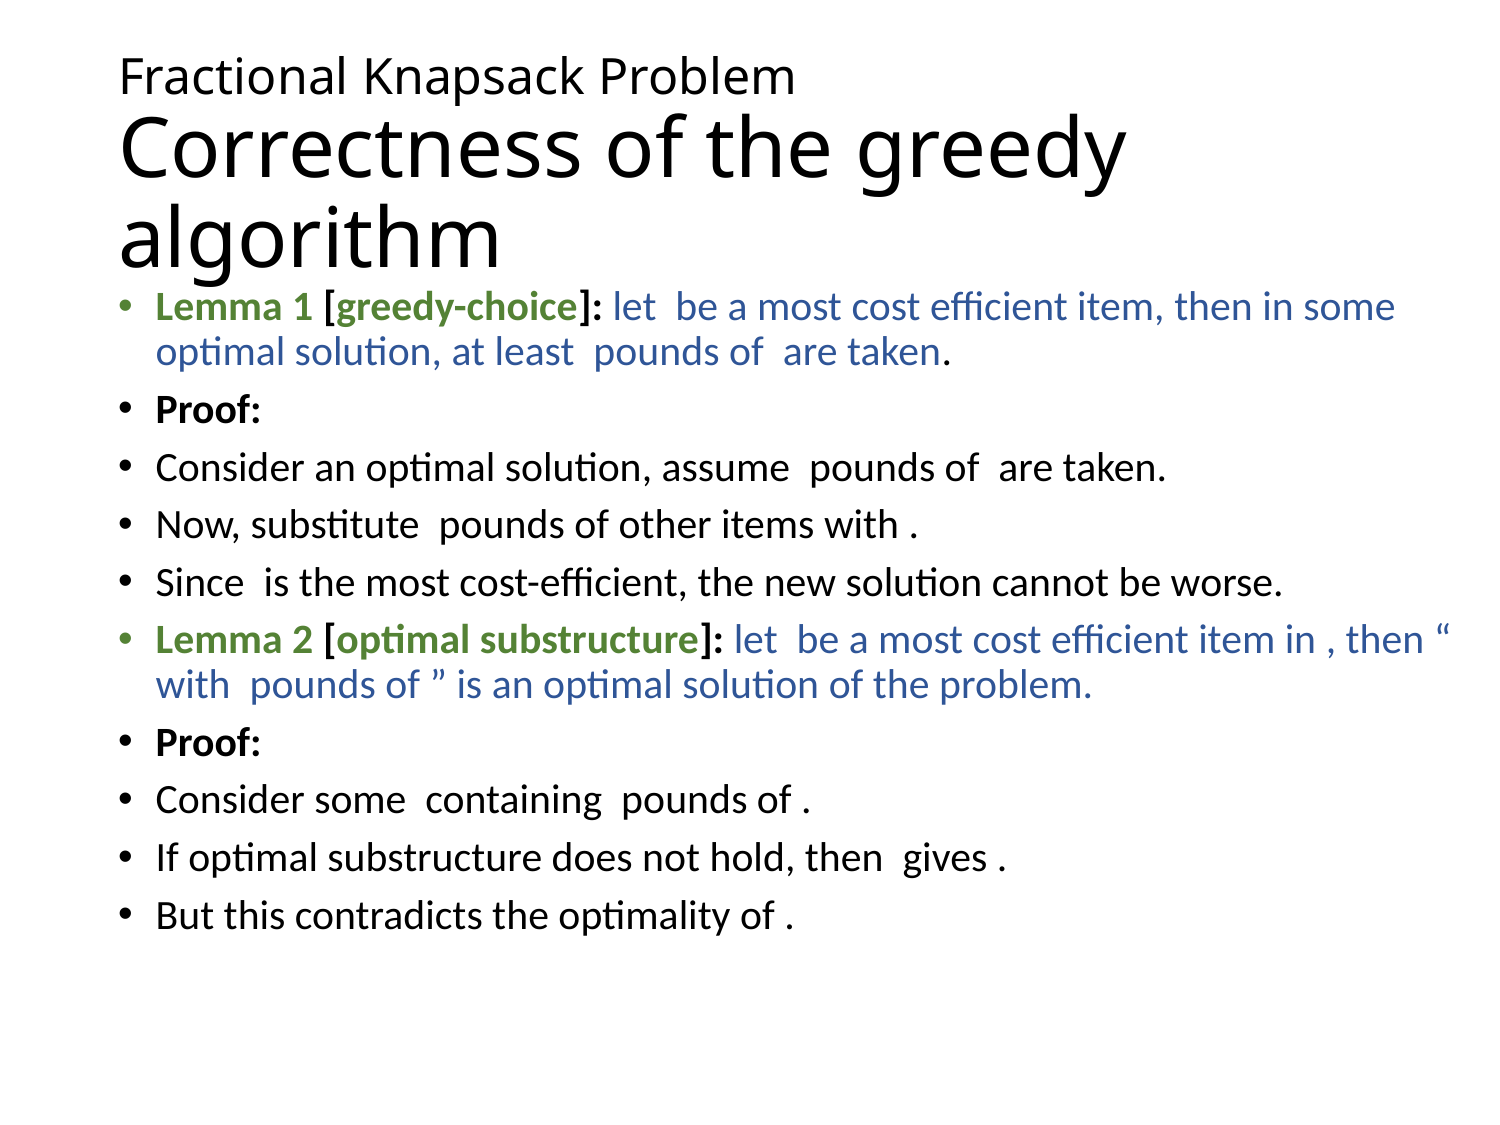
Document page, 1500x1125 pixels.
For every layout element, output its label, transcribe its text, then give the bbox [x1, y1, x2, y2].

title Fractional Knapsack Problem Correctness of the greedy algorithm [103, 59, 1397, 278]
